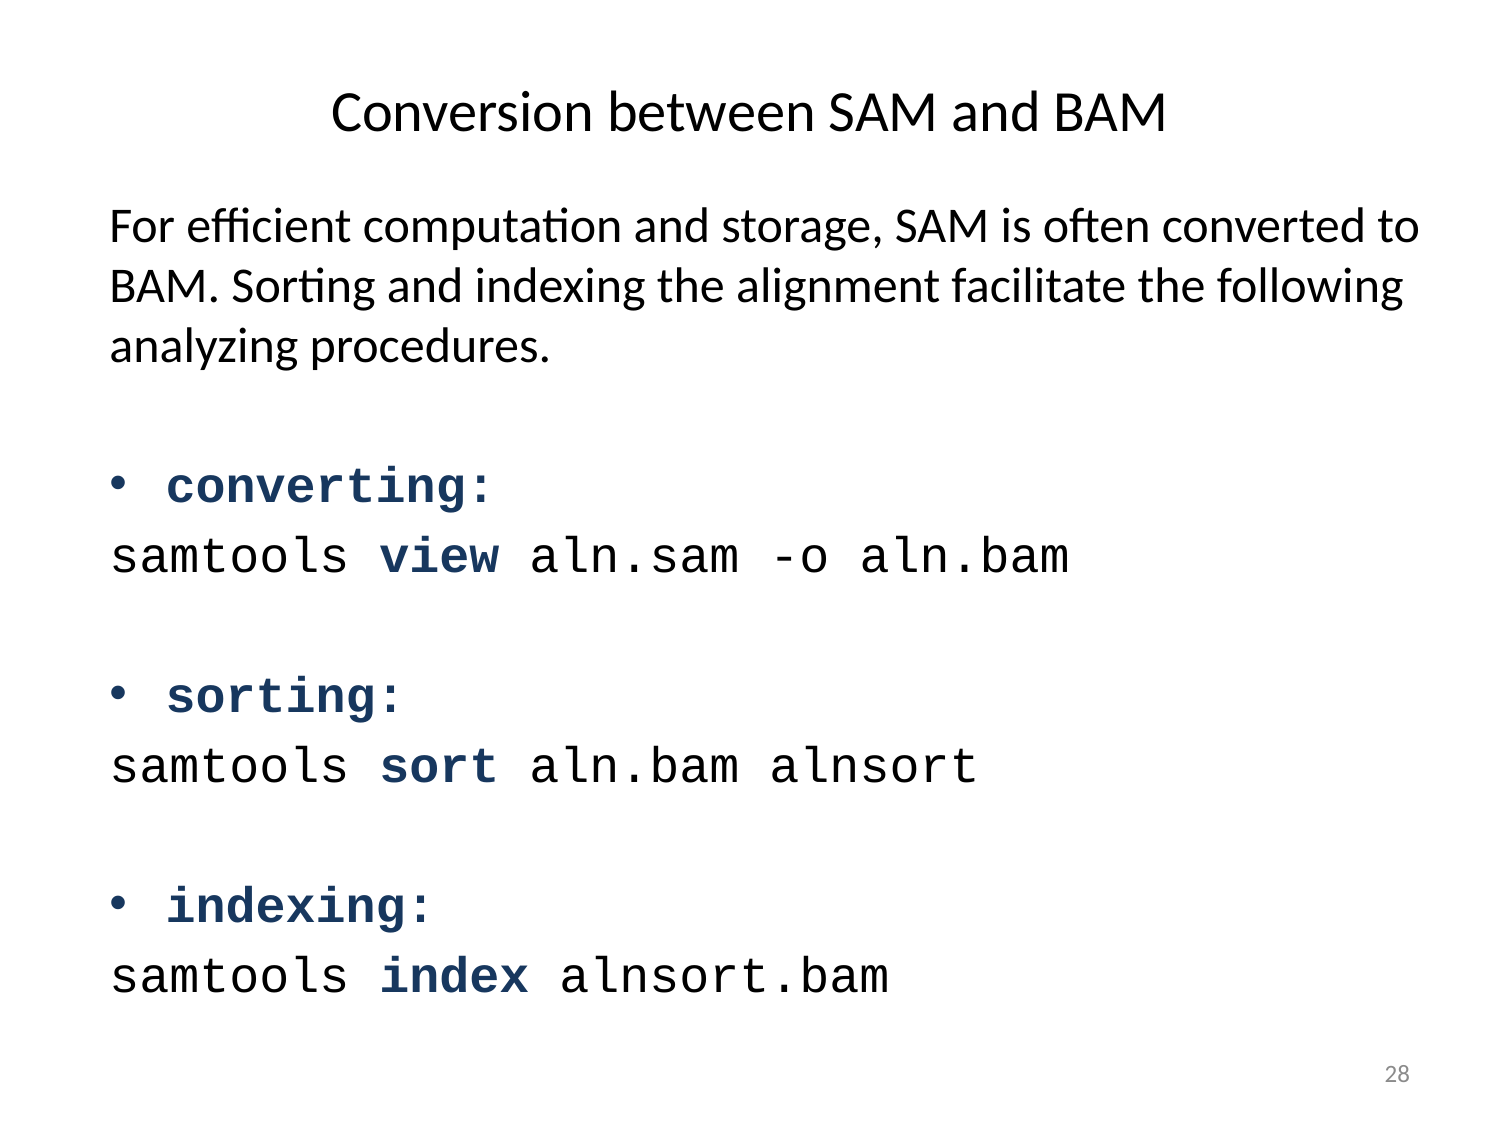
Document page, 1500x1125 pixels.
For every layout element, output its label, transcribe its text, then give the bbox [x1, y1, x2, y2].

title Conversion between SAM and BAM [75, 45, 1425, 172]
list For efficient computation and storage, SAM is often converted to BAM. Sorting and indexing the alignment facilitate the following analyzing procedures. converting: samtools view aln.sam -o aln.bam sorting: samtools sort aln.bam alnsort indexing: samtools index alnsort.bam [94, 184, 1445, 1062]
slide_number 28 [1074, 1042, 1425, 1103]
